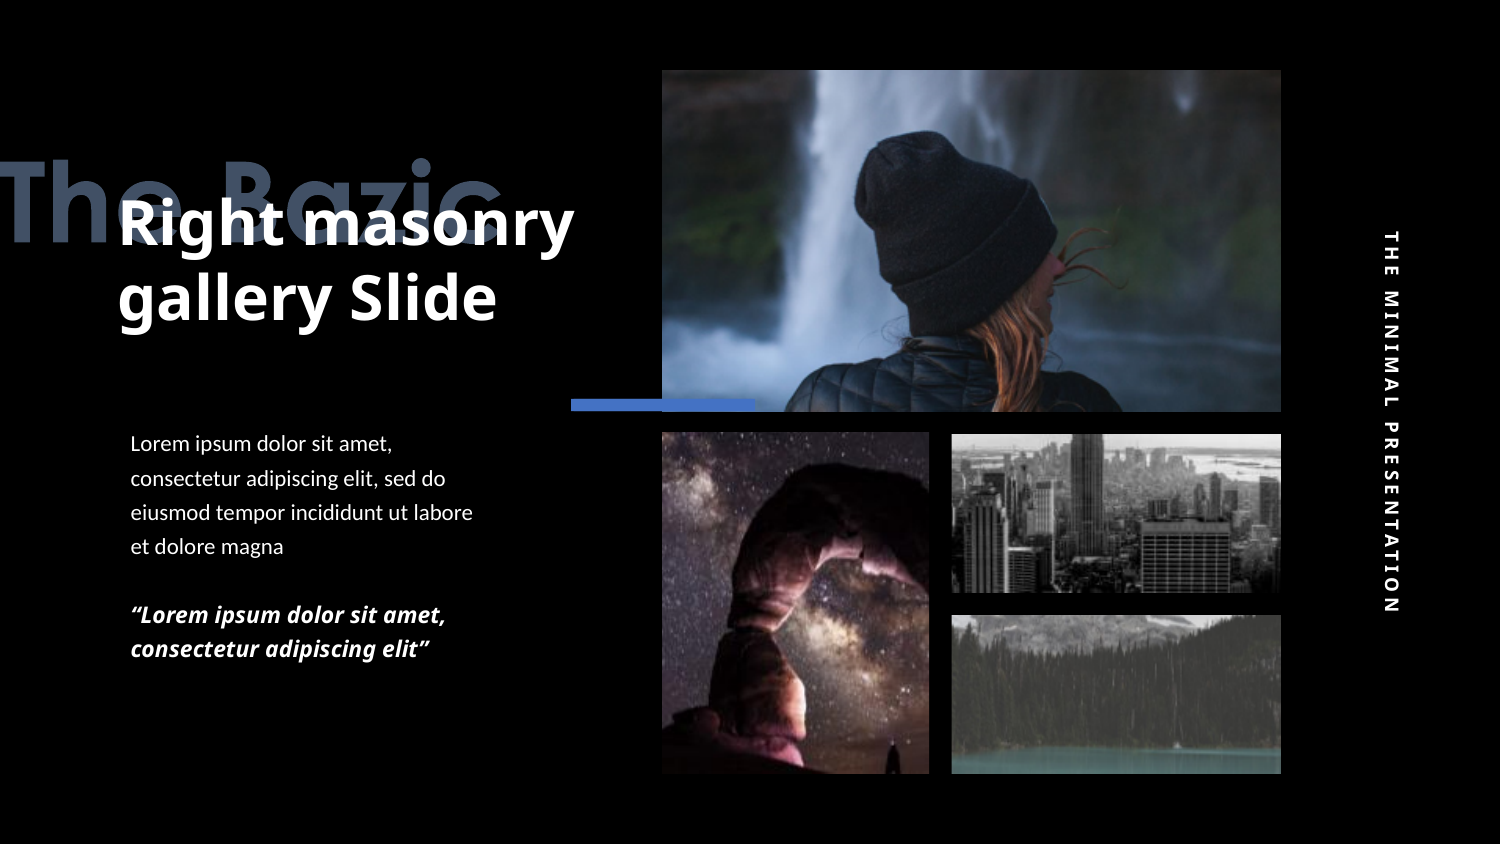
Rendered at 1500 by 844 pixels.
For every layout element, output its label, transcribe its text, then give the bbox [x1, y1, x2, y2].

text_box [0, 161, 45, 243]
picture [951, 434, 1281, 593]
text_box Right masonry gallery Slide [117, 183, 576, 334]
picture [662, 70, 1281, 412]
text_box [411, 157, 431, 178]
text_box [570, 398, 662, 412]
text_box [53, 159, 107, 243]
text_box [225, 161, 271, 183]
picture [951, 615, 1281, 774]
text_box THE MINIMAL PRESENTATION [1381, 230, 1404, 613]
text_box Lorem ipsum dolor sit amet, consectetur adipiscing elit, sed do eiusmod tempor incididunt ut labore et dolore magna “Lorem ipsum dolor sit amet, consectetur adipiscing elit” [130, 421, 483, 663]
picture [662, 432, 930, 774]
